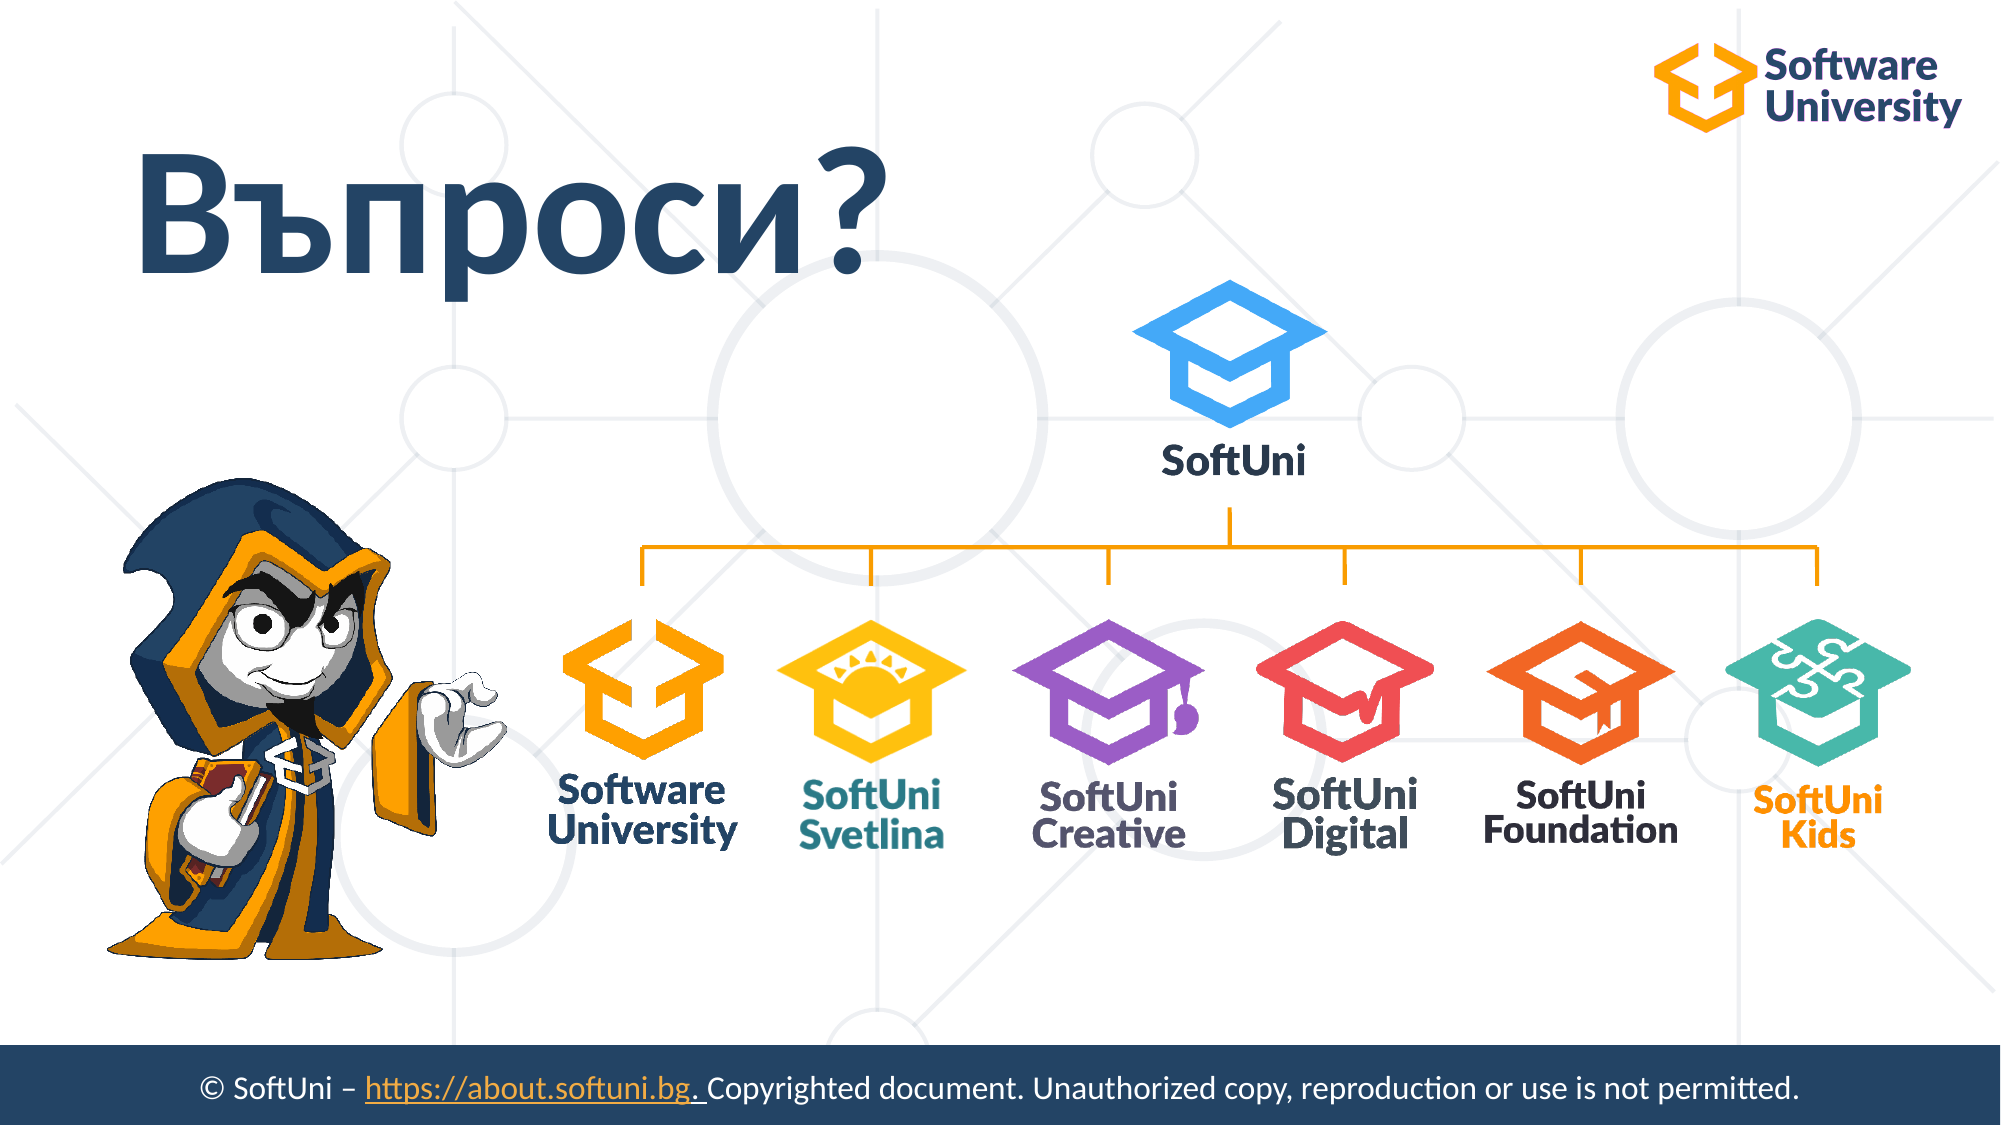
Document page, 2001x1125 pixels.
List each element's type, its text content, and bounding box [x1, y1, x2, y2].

picture [1641, 31, 1973, 145]
picture [1485, 621, 1677, 843]
picture [776, 619, 968, 850]
picture [1256, 621, 1434, 861]
picture [1012, 619, 1205, 848]
picture [1725, 619, 1911, 848]
picture [1131, 279, 1328, 476]
picture [105, 475, 508, 961]
text_box Въпроси? [132, 115, 1104, 285]
picture [546, 619, 738, 856]
